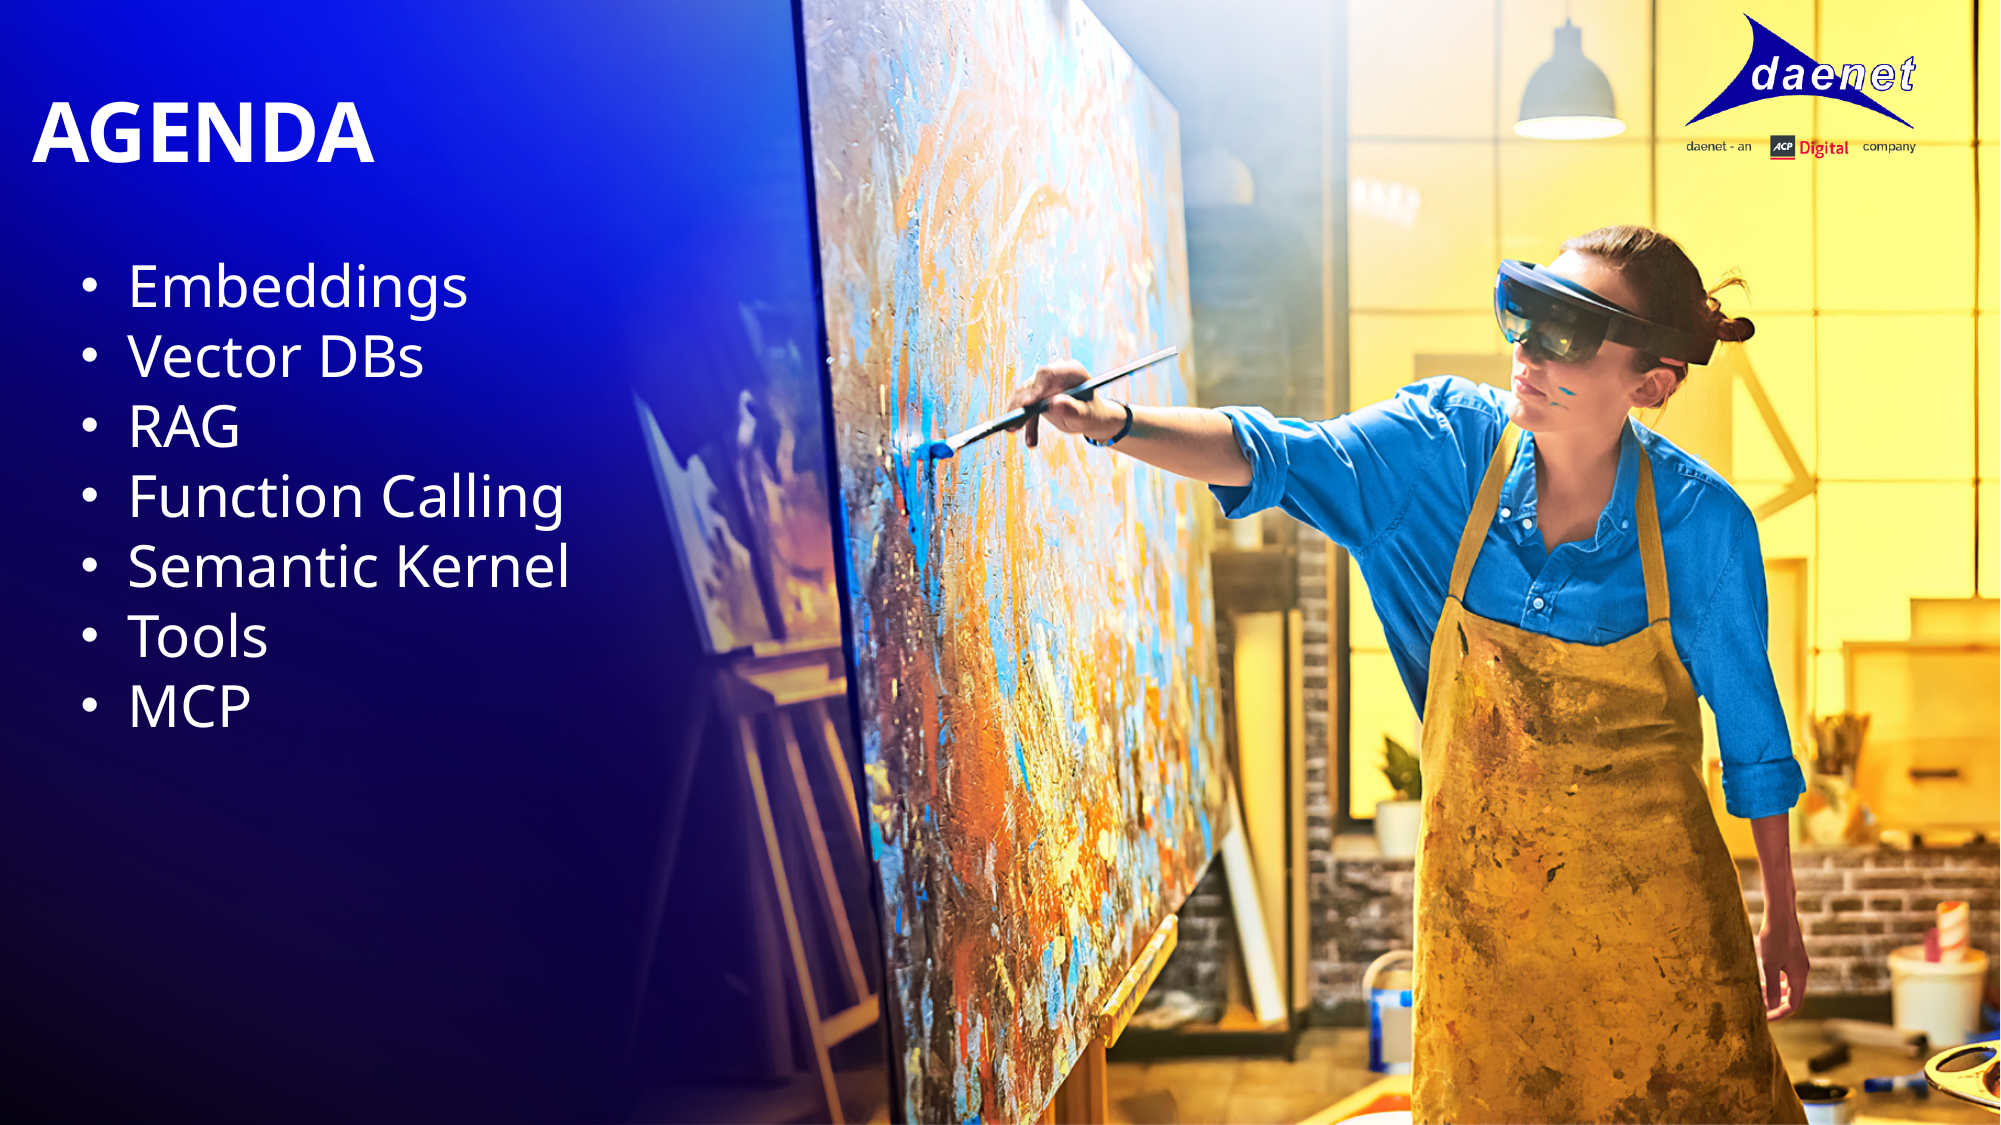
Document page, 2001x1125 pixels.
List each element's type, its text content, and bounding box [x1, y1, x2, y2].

title AGENDA [32, 78, 738, 180]
list Embeddings Vector DBs RAG Function Calling Semantic Kernel Tools MCP [80, 249, 921, 745]
picture [0, 0, 2001, 1125]
